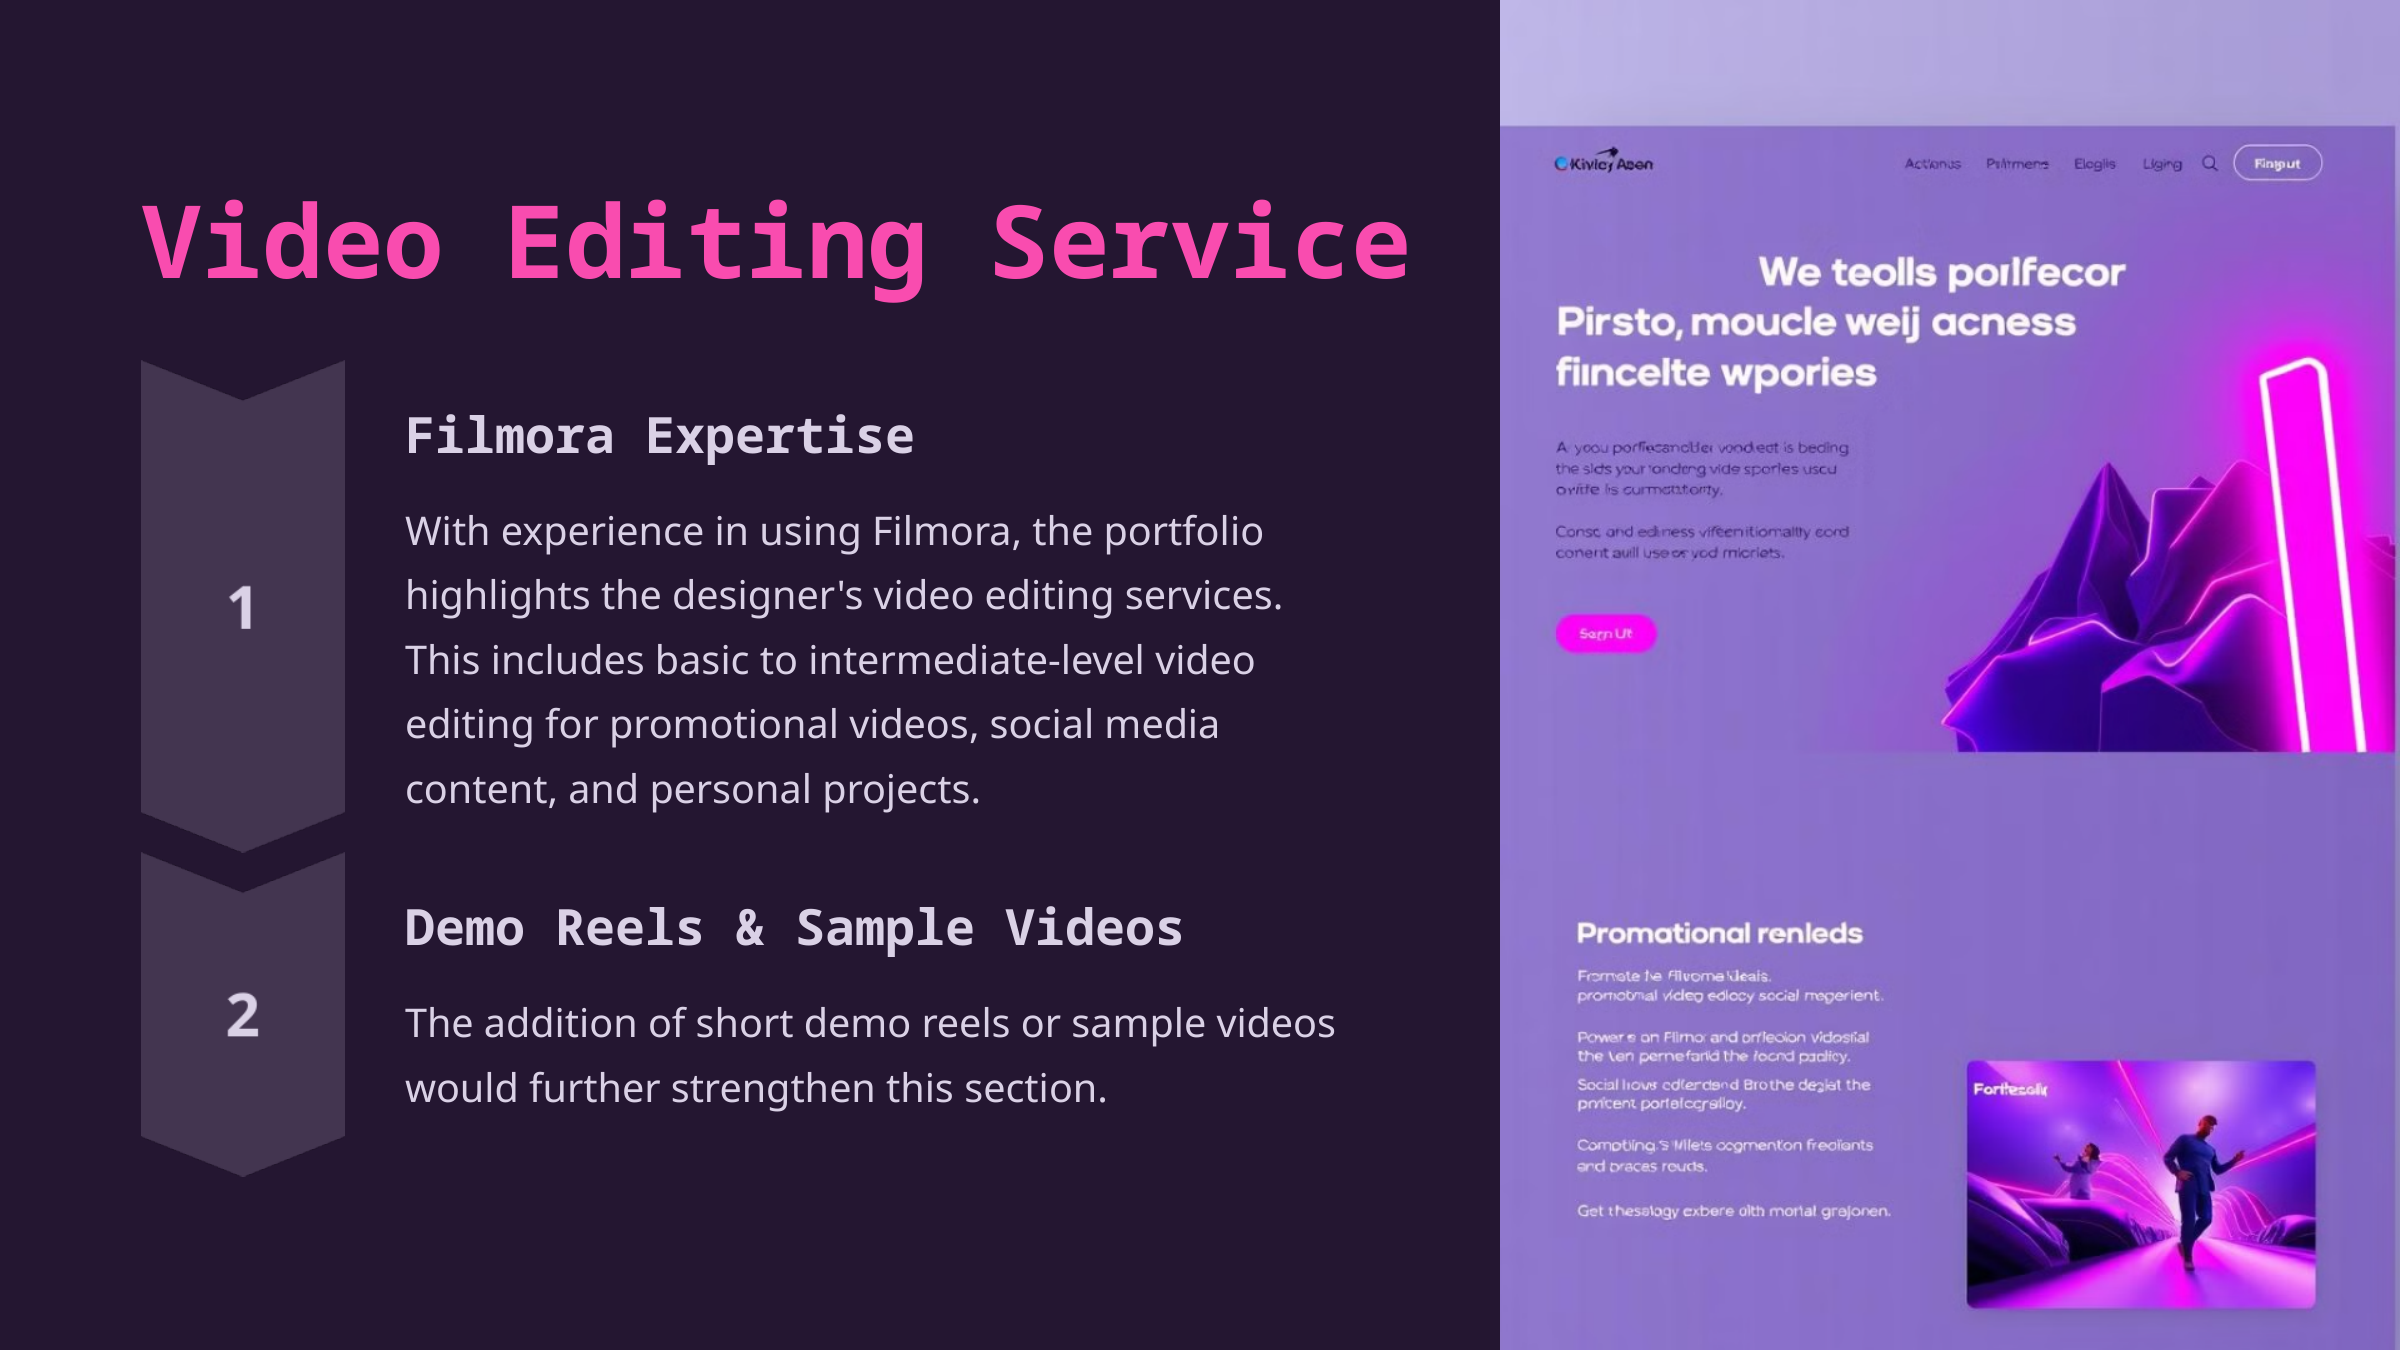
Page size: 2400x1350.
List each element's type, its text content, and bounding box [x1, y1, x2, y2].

text_box Video Editing Service [141, 173, 1205, 300]
picture [141, 360, 345, 1177]
text_box The addition of short demo reels or sample videos would further strengthen this section. [404, 981, 1359, 1111]
text_box With experience in using Filmora, the portfolio highlights the designer's video editing services. This includes basic to intermediate-level video editing for promotional videos, social media content, and personal projects. [404, 488, 1359, 813]
text_box Demo Reels & Sample Videos [404, 893, 1063, 957]
text_box Filmora Expertise [405, 400, 912, 465]
picture [1499, 0, 2400, 1350]
